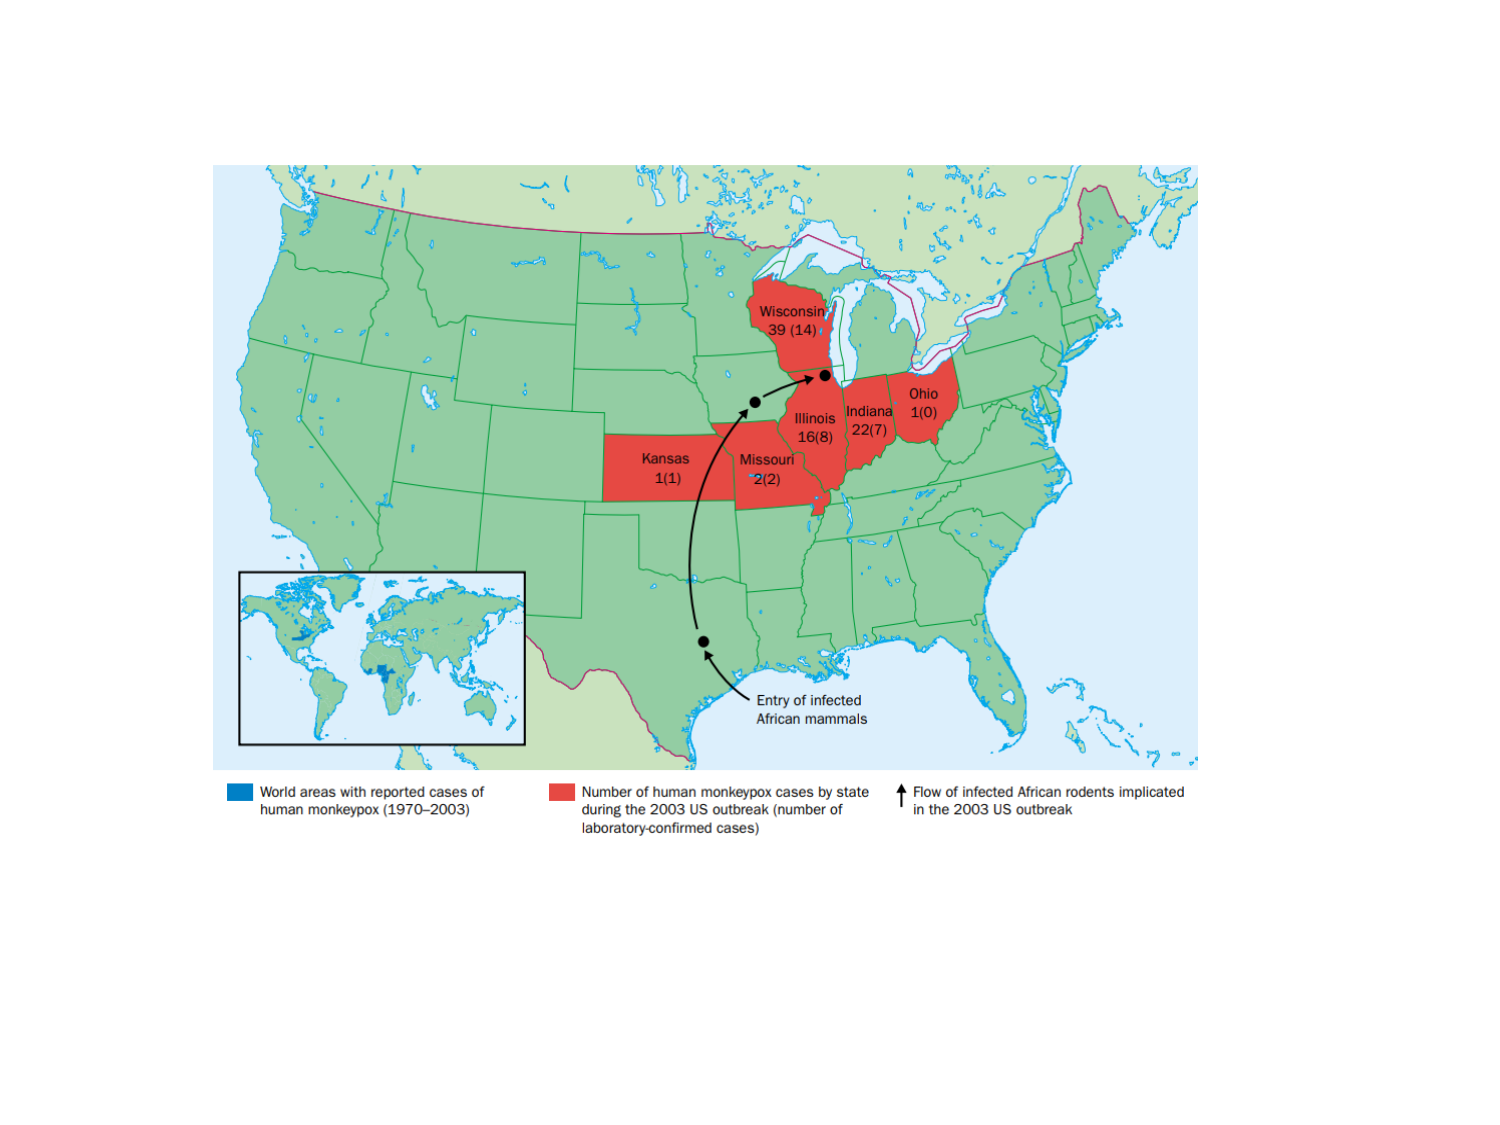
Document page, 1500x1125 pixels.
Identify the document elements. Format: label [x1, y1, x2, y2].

picture [212, 162, 1201, 838]
